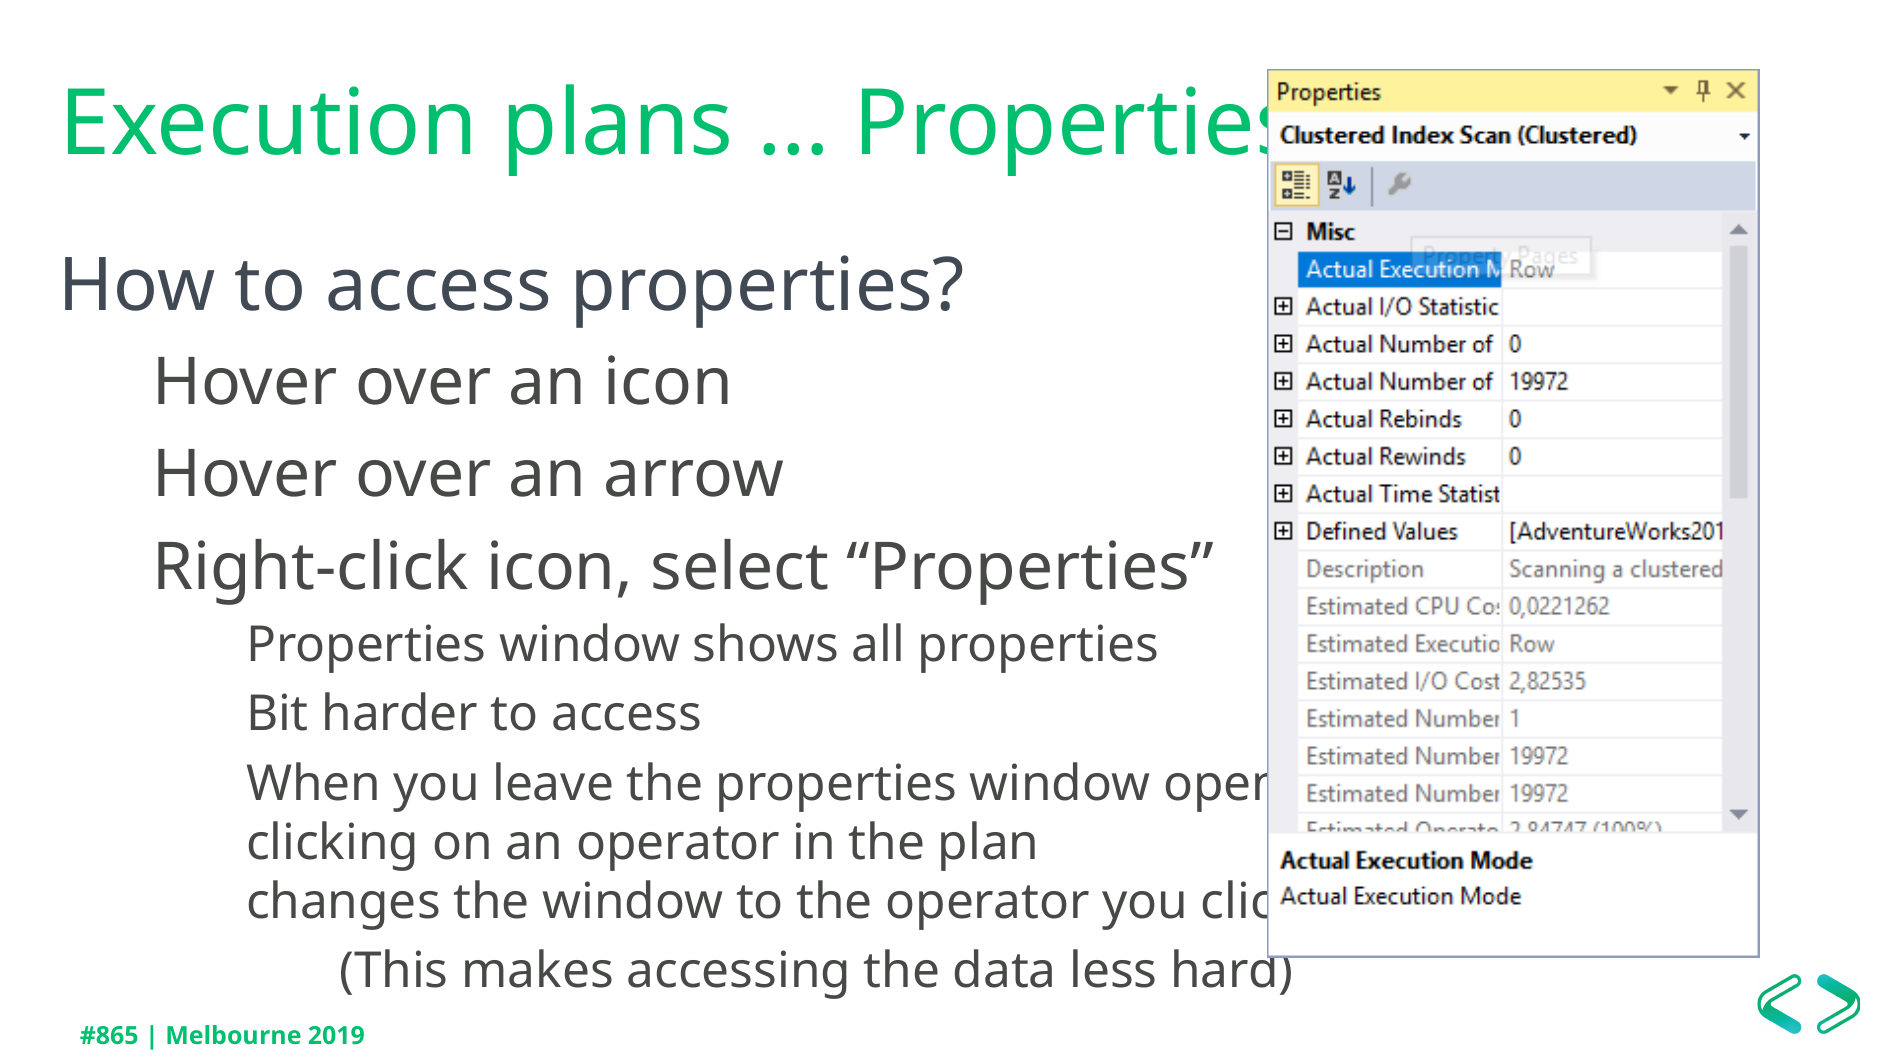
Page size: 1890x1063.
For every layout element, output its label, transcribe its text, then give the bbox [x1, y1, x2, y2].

picture [1267, 69, 1761, 958]
list How to access properties? Hover over an icon Hover over an arrow Right-click icon, select “Properties” Properties window shows all properties Bit harder to access When you leave the properties window open, clicking on an operator in the plan changes the window to the operator you clicked (This makes accessing the data less hard) [59, 236, 1831, 1004]
title Execution plans … Properties [59, 59, 1831, 178]
